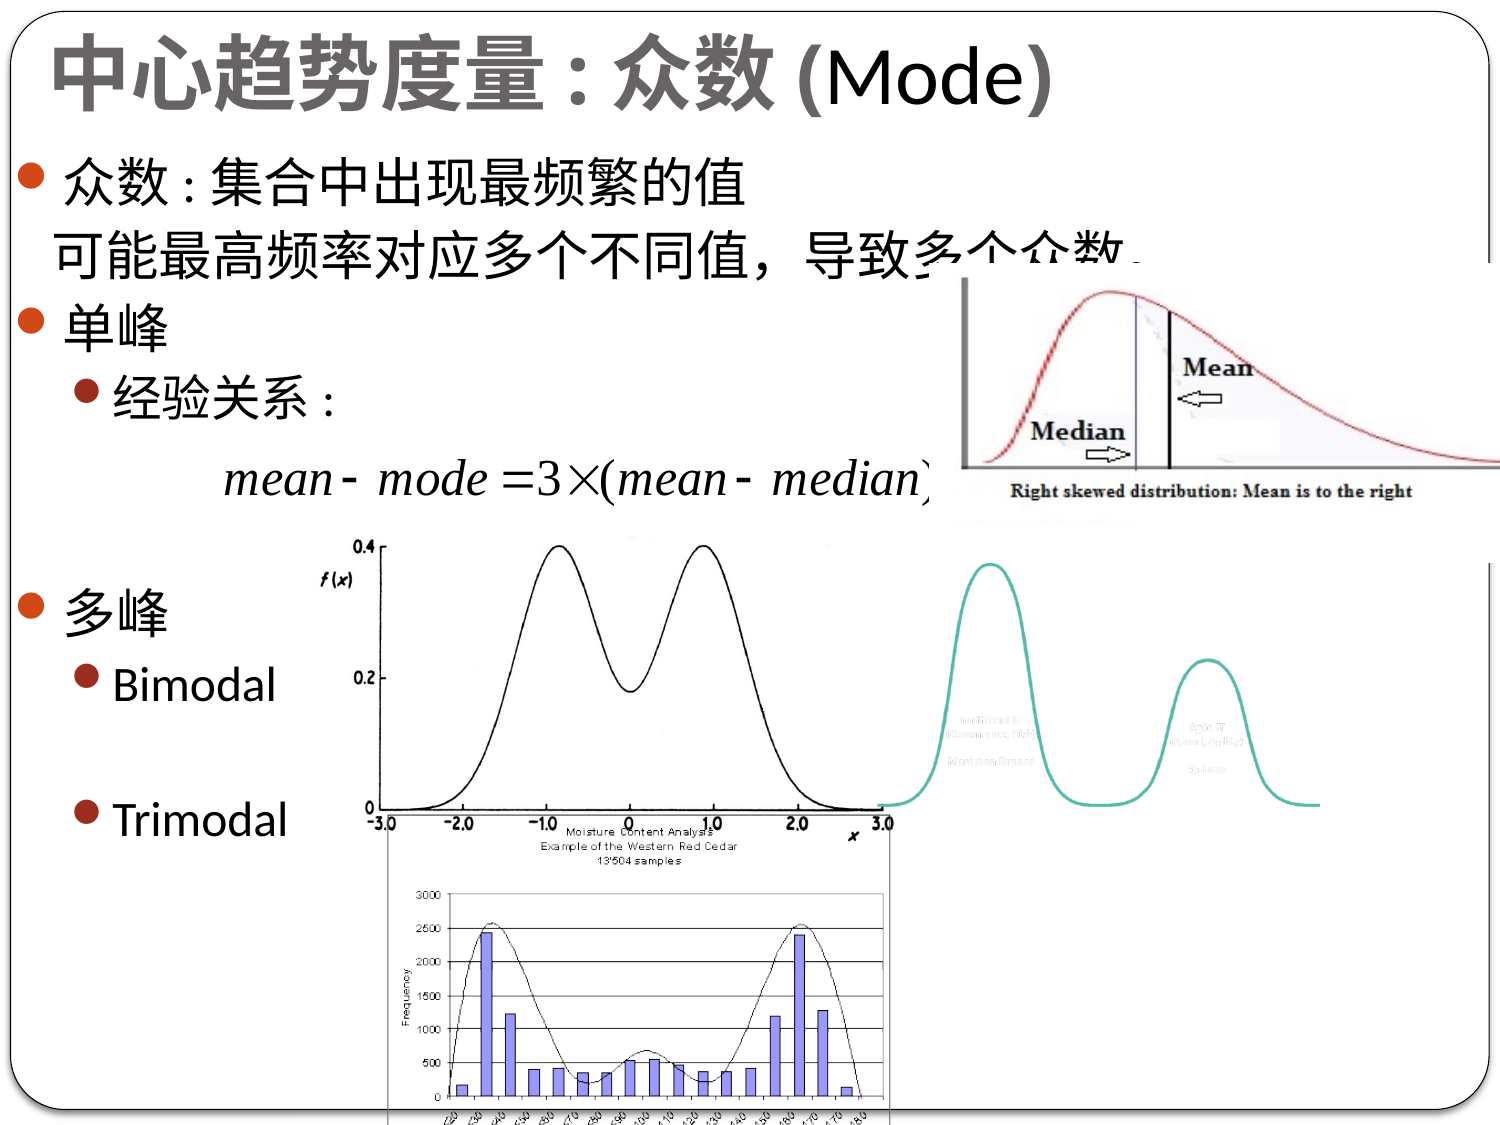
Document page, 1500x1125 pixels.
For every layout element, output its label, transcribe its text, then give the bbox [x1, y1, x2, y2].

picture [316, 263, 1500, 1125]
text_box 众数:集合中出现最频繁的值 可能最高频率对应多个不同值，导致多个众数。 单峰 经验关系: 多峰 Bimodal Trimodal [0, 141, 1158, 858]
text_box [215, 447, 923, 518]
text_box 中心趋势度量:众数(Mode) [32, 0, 1308, 137]
